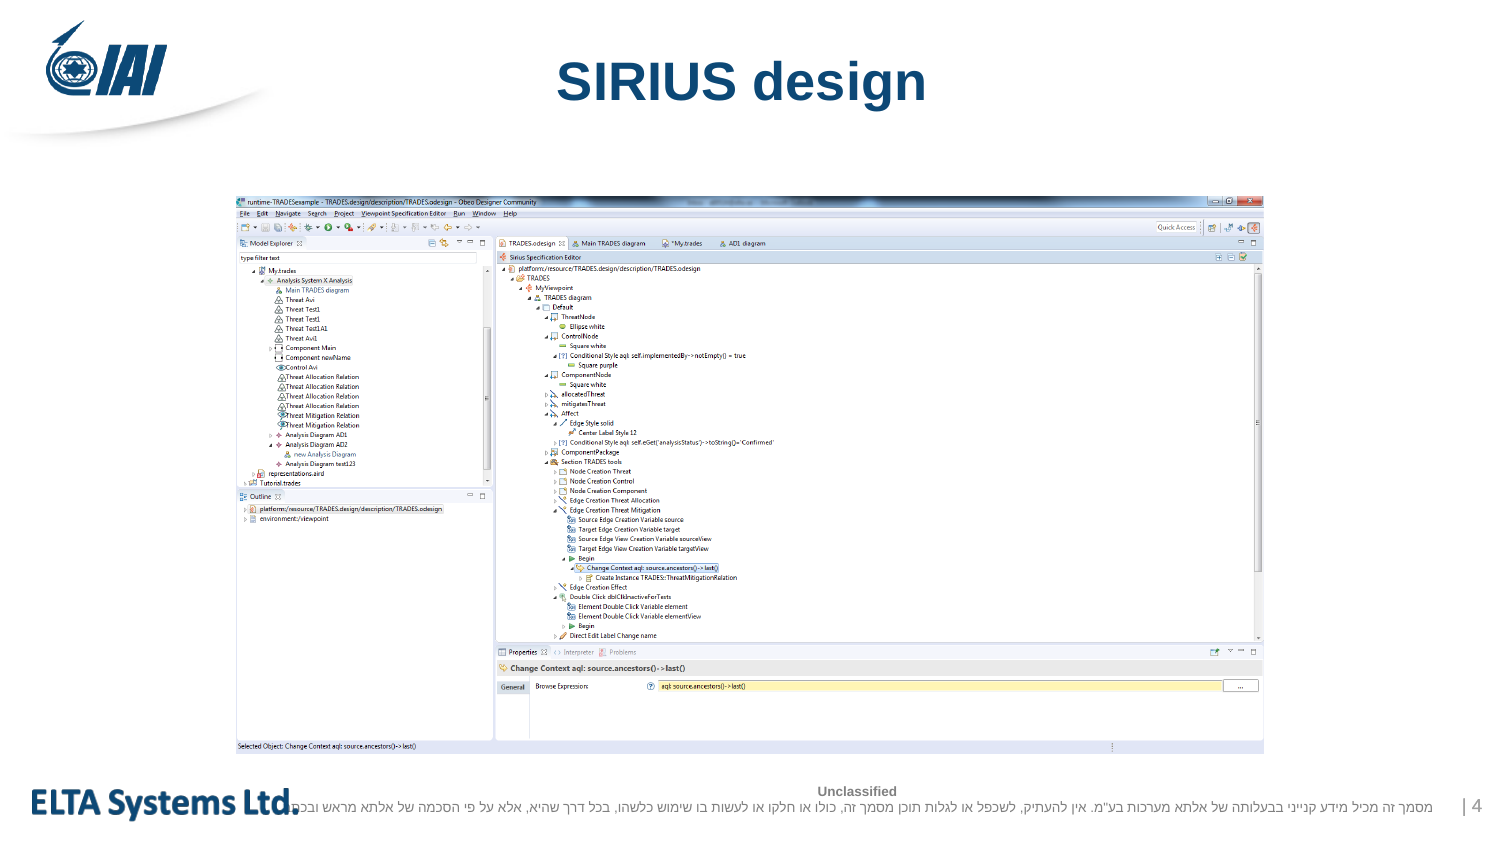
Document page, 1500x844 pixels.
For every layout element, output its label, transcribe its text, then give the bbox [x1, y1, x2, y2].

picture [24, 776, 313, 828]
picture [0, 20, 275, 149]
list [235, 196, 1265, 754]
title SIRIUS design [253, 27, 1247, 130]
